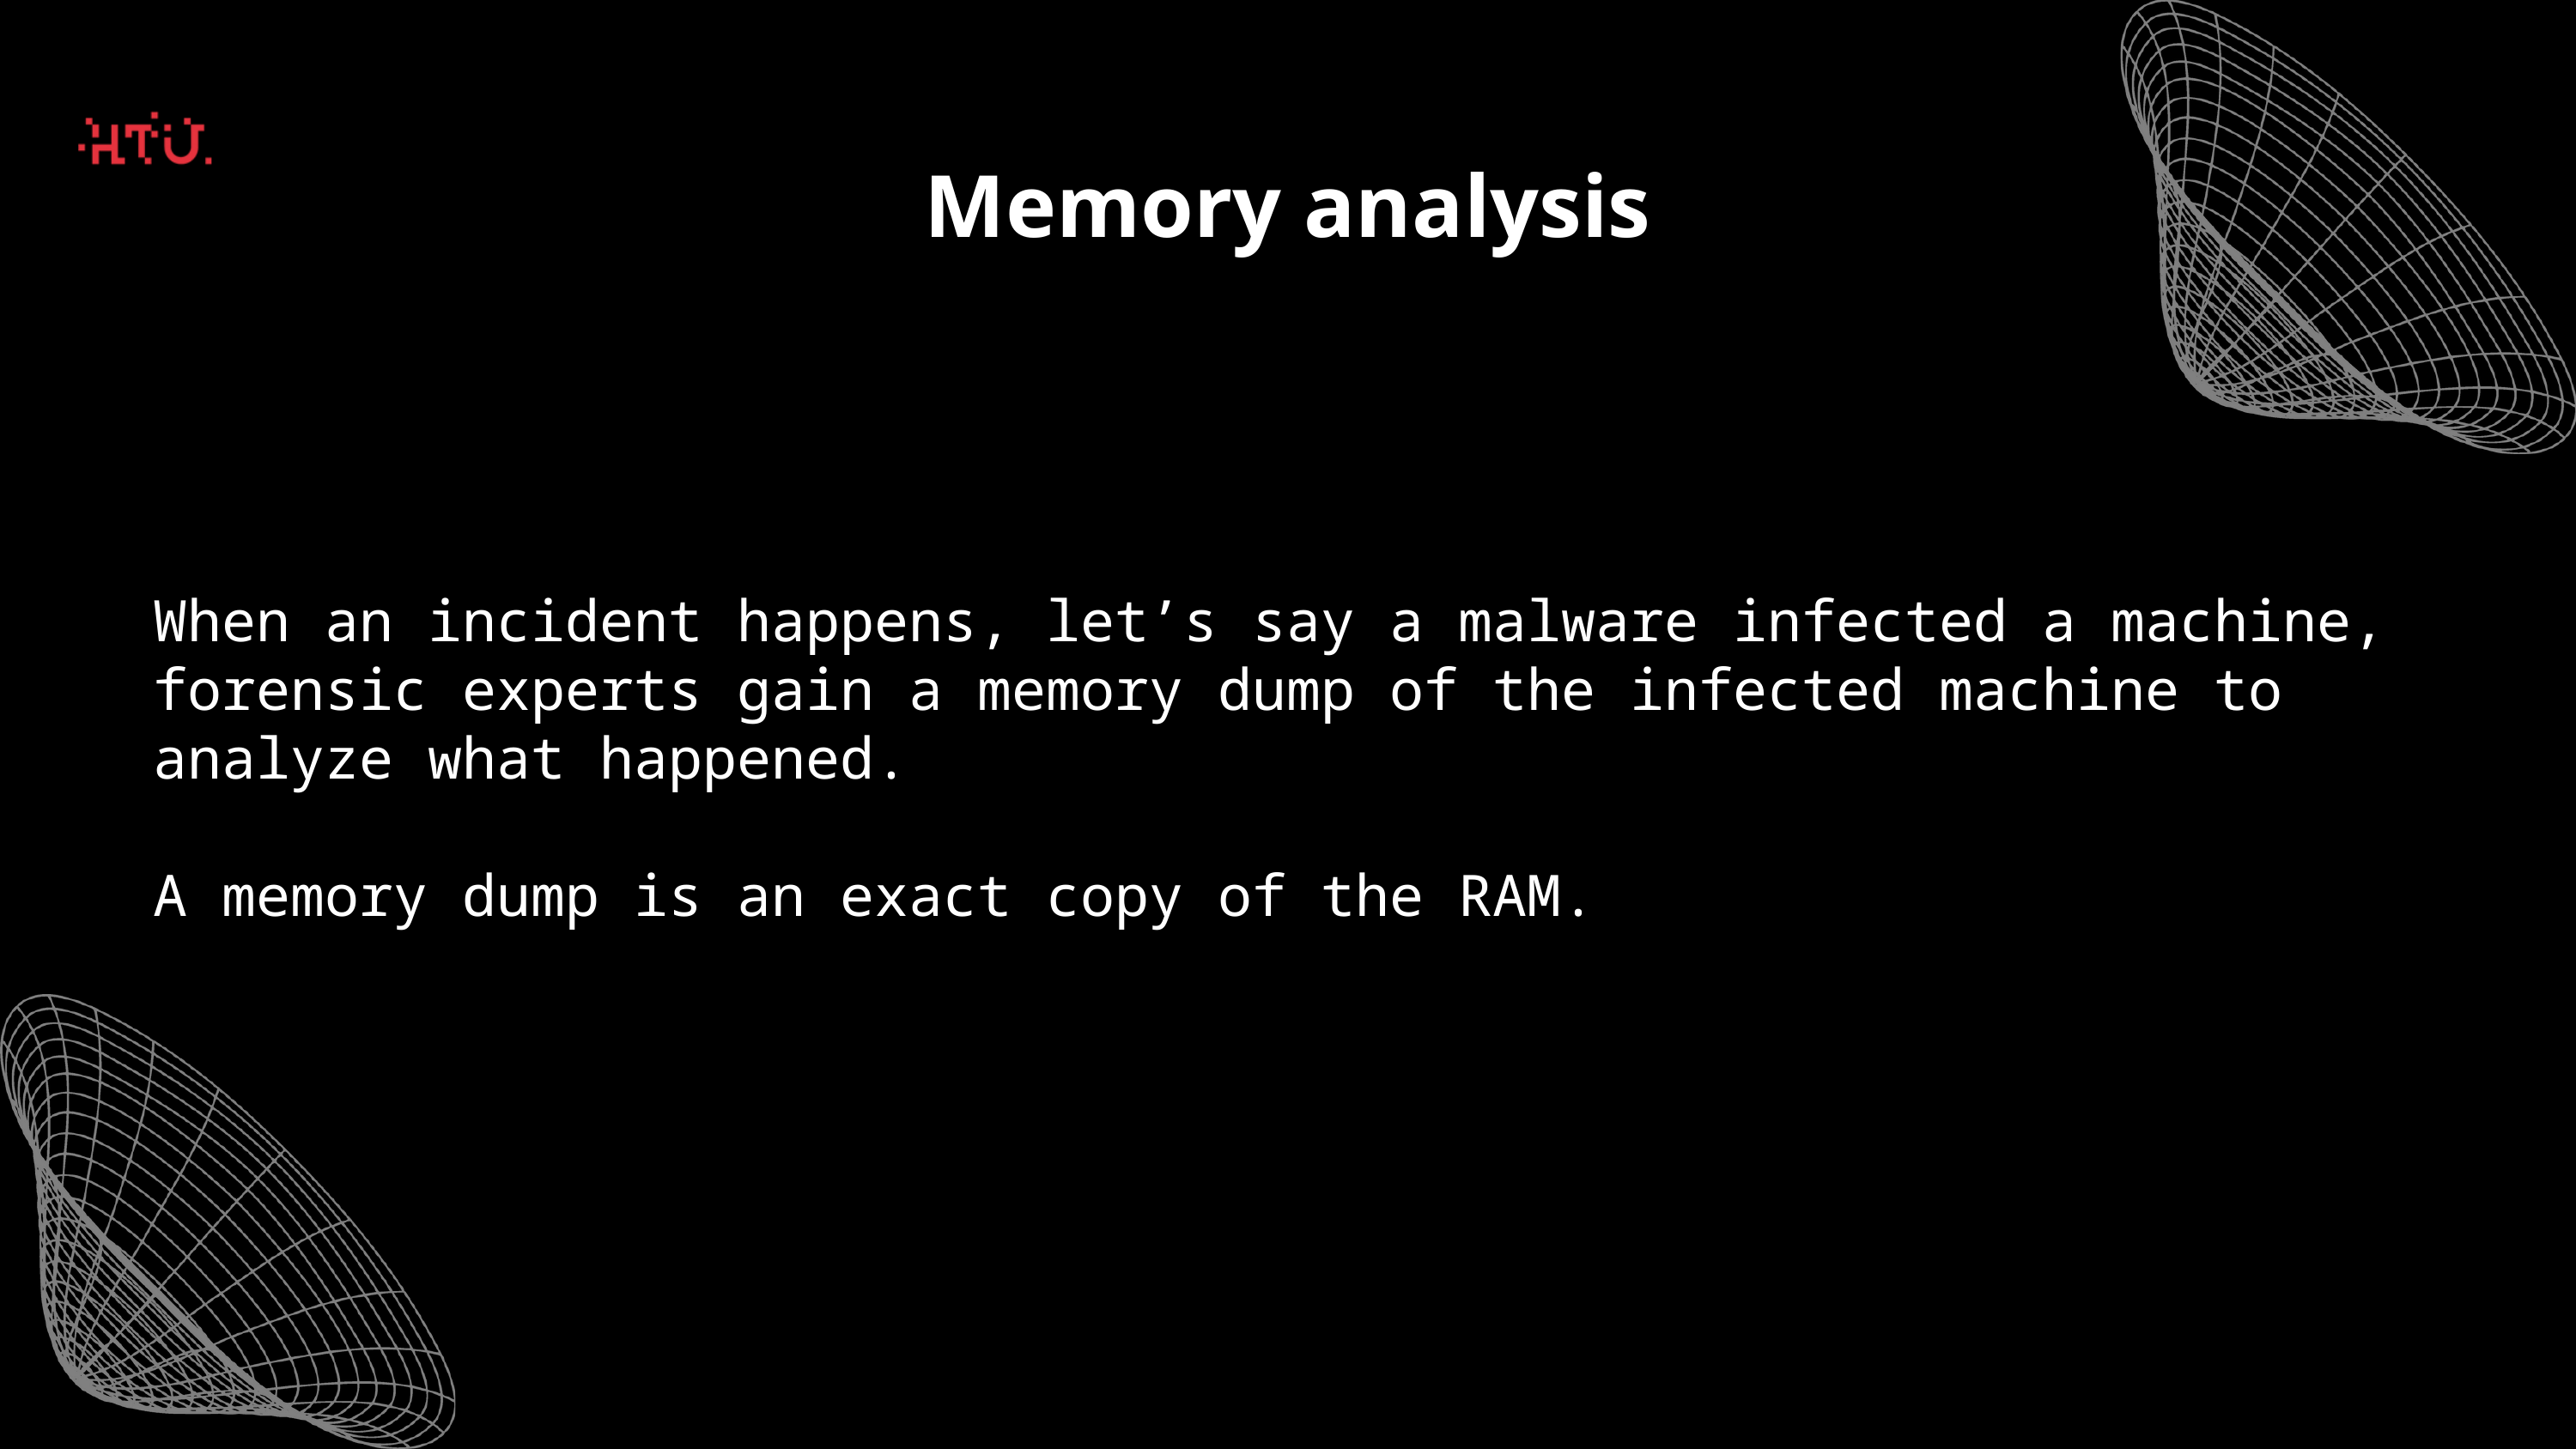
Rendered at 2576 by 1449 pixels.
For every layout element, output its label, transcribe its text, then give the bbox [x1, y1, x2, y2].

text_box [0, 994, 456, 1449]
text_box Memory analysis [339, 144, 2237, 261]
text_box When an incident happens, let’s say a malware infected a machine, forensic experts gain a memory dump of the infected machine to analyze what happened. A memory dump is an exact copy of the RAM. [140, 578, 2483, 934]
text_box [2120, 0, 2576, 454]
text_box [77, 71, 212, 205]
